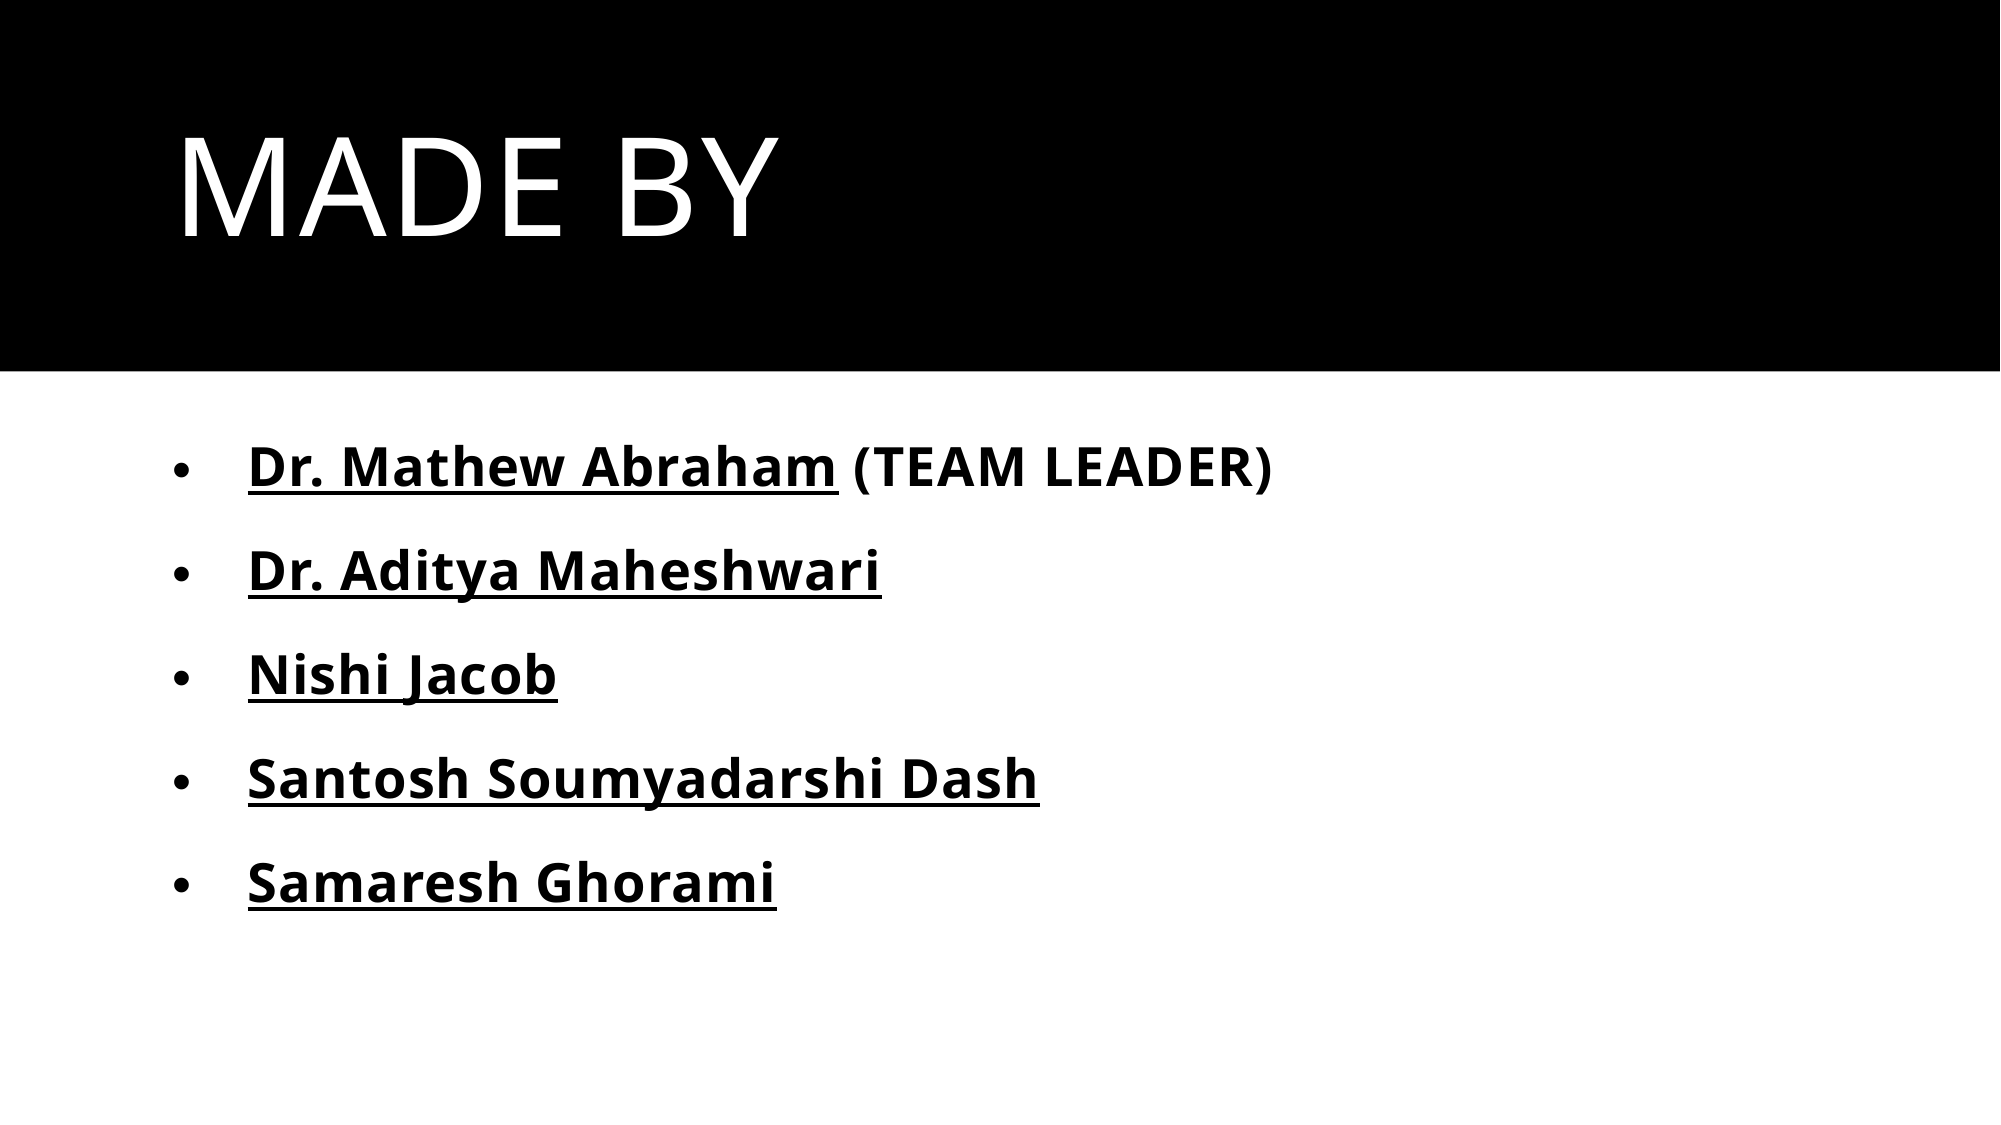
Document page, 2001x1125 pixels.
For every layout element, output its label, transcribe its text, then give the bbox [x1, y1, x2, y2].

title MADE BY [157, 52, 1842, 332]
list Dr. Mathew Abraham (TEAM LEADER) Dr. Aditya Maheshwari Nishi Jacob Santosh Soumyadarshi Dash Samaresh Ghorami [157, 424, 1842, 1014]
